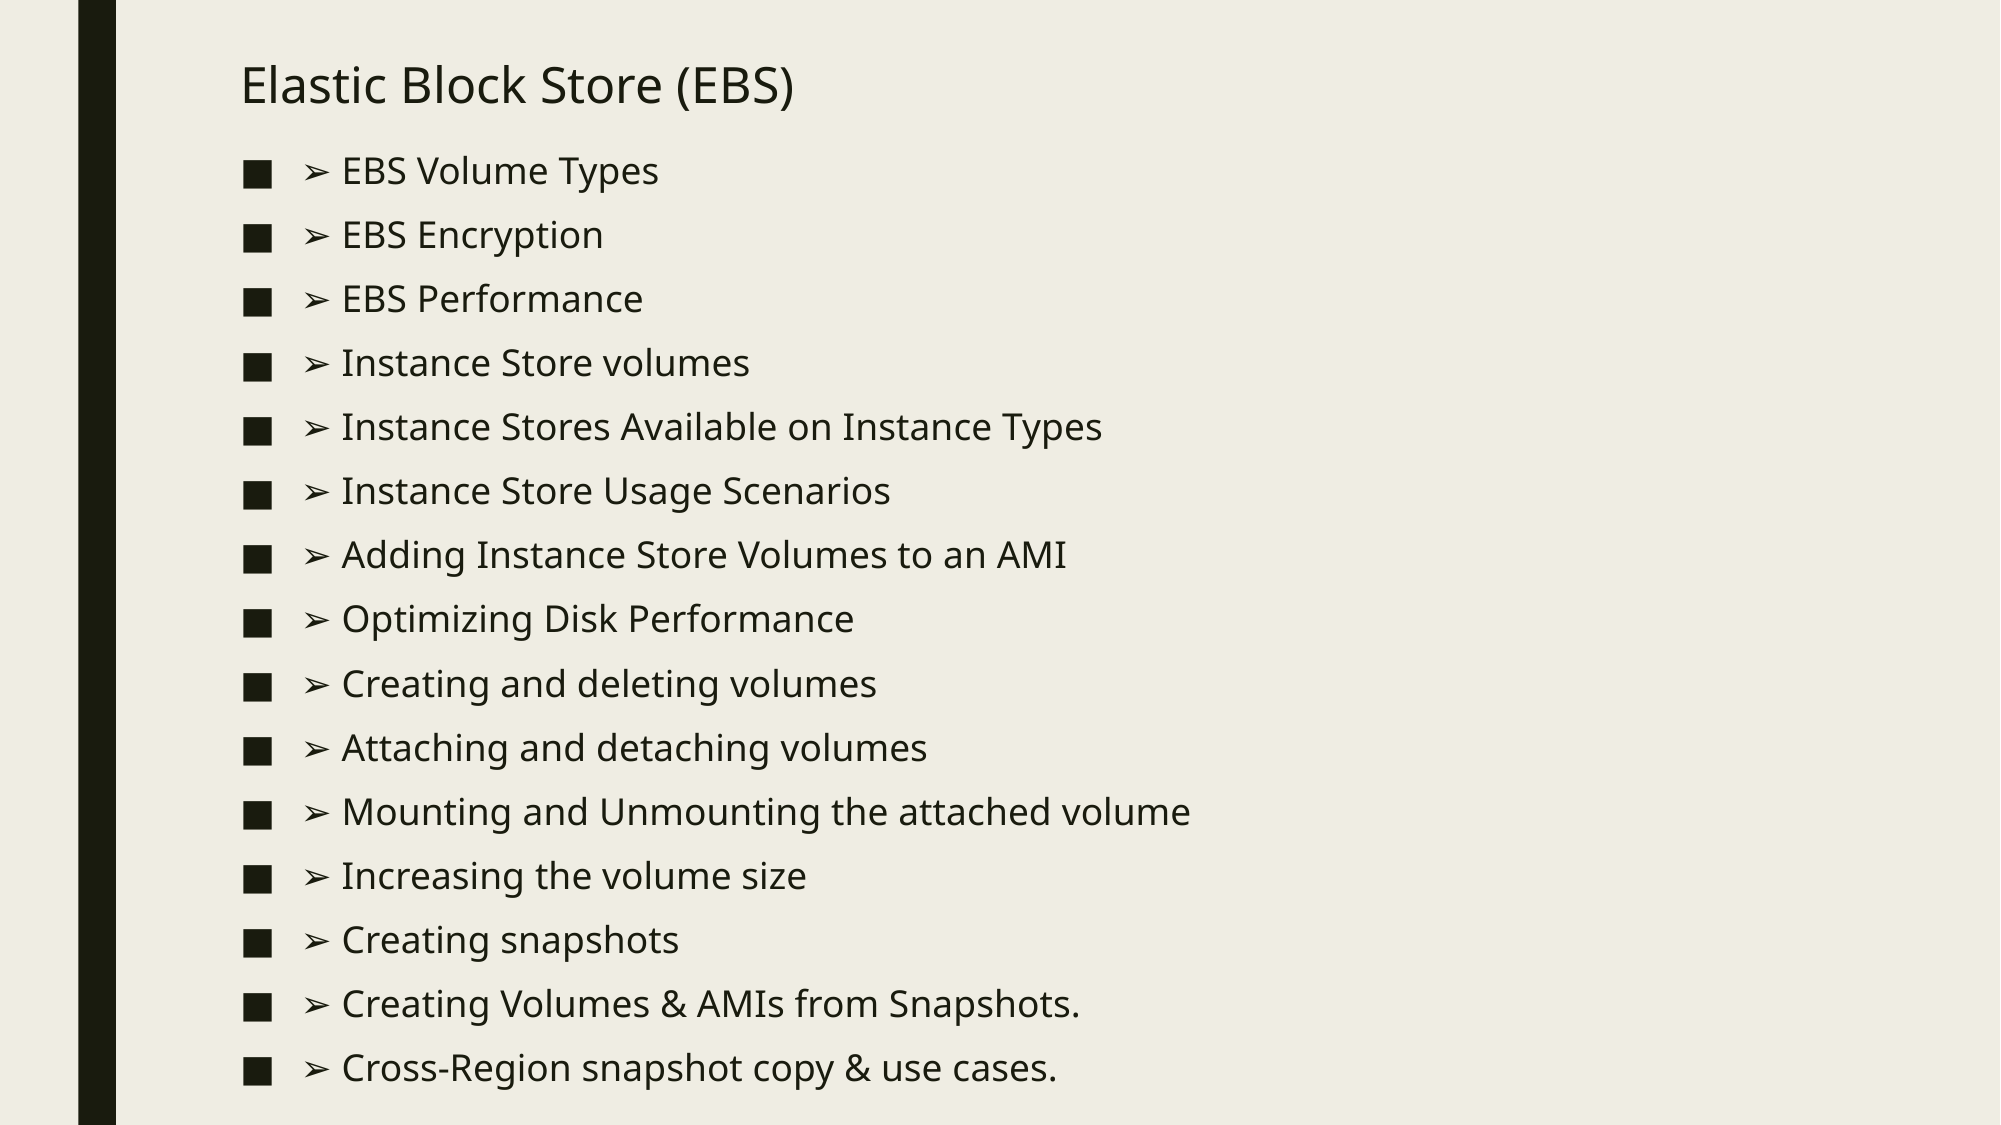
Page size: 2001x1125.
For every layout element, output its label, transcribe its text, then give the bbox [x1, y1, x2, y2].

title Elastic Block Store (EBS) [225, 53, 1800, 143]
list ➢ EBS Volume Types ➢ EBS Encryption ➢ EBS Performance ➢ Instance Store volumes ➢ Instance Stores Available on Instance Types ➢ Instance Store Usage Scenarios ➢ Adding Instance Store Volumes to an AMI ➢ Optimizing Disk Performance ➢ Creating and deleting volumes ➢ Attaching and detaching volumes ➢ Mounting and Unmounting the attached volume ➢ Increasing the volume size ➢ Creating snapshots ➢ Creating Volumes & AMIs from Snapshots. ➢ Cross-Region snapshot copy & use cases. [225, 143, 1800, 1098]
